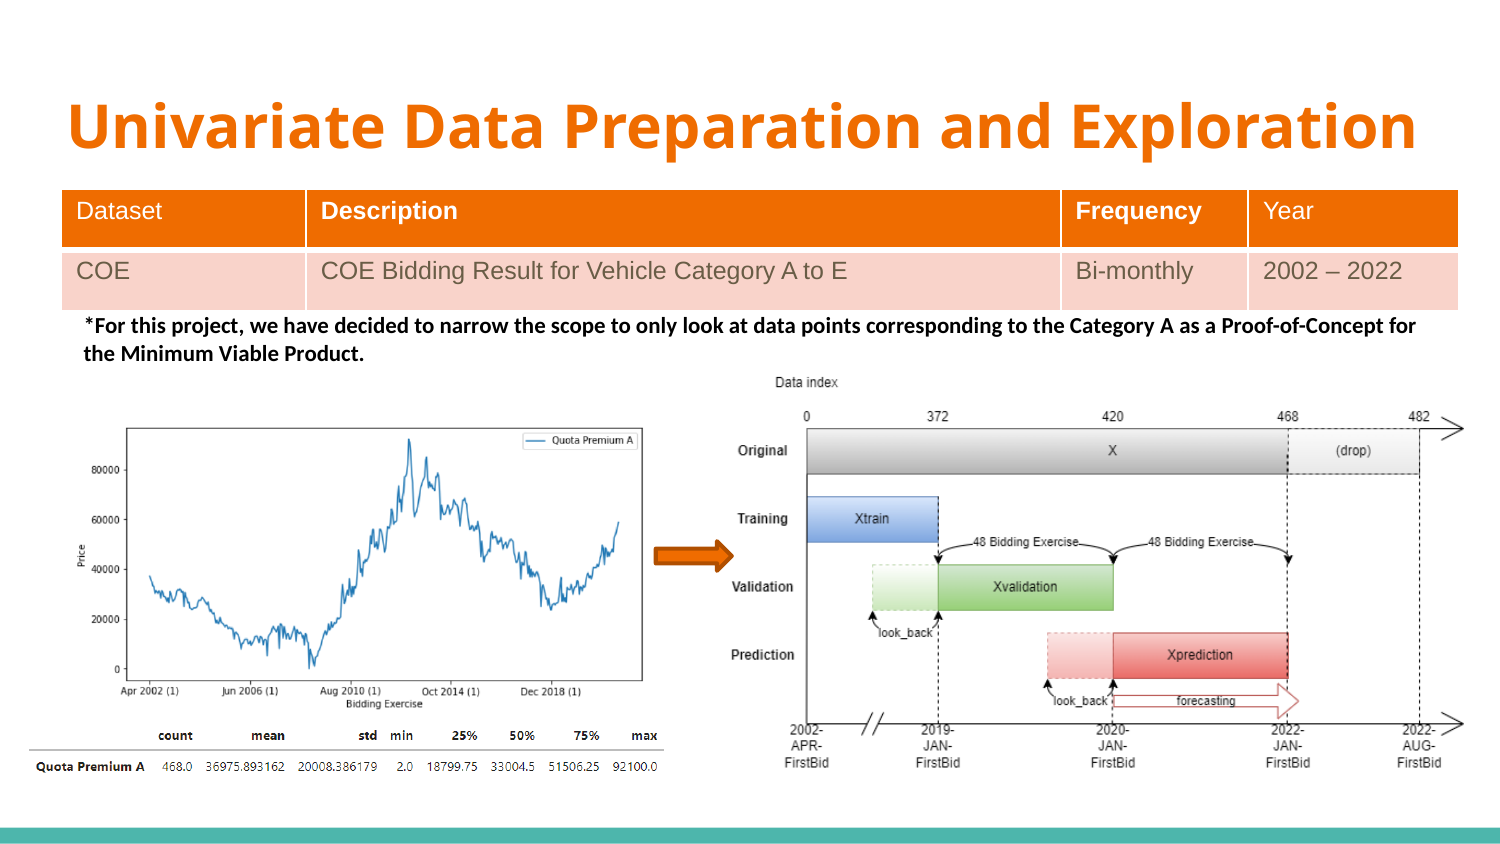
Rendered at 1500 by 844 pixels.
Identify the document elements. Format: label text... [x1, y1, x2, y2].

table_cell COE Bidding Result for Vehicle Category A to E [307, 253, 1060, 303]
table_cell Bi-monthly [1062, 253, 1247, 303]
text_box [661, 546, 714, 566]
table_cell COE [62, 253, 305, 310]
table_header Dataset [62, 190, 305, 247]
table_cell 2002 – 2022 [1249, 253, 1458, 303]
text_box *For this project, we have decided to narrow the scope to only look at data points corresponding to the Category A as a Proof-of-Concept for the Minimum Viable Product. [68, 303, 1459, 398]
table_header Year [1249, 190, 1458, 247]
table_header Description [307, 190, 1060, 247]
picture [29, 720, 668, 794]
table_header Frequency [1062, 190, 1247, 247]
picture [60, 417, 656, 714]
picture [719, 360, 1466, 771]
title Univariate Data Preparation and Exploration [51, 72, 1449, 189]
